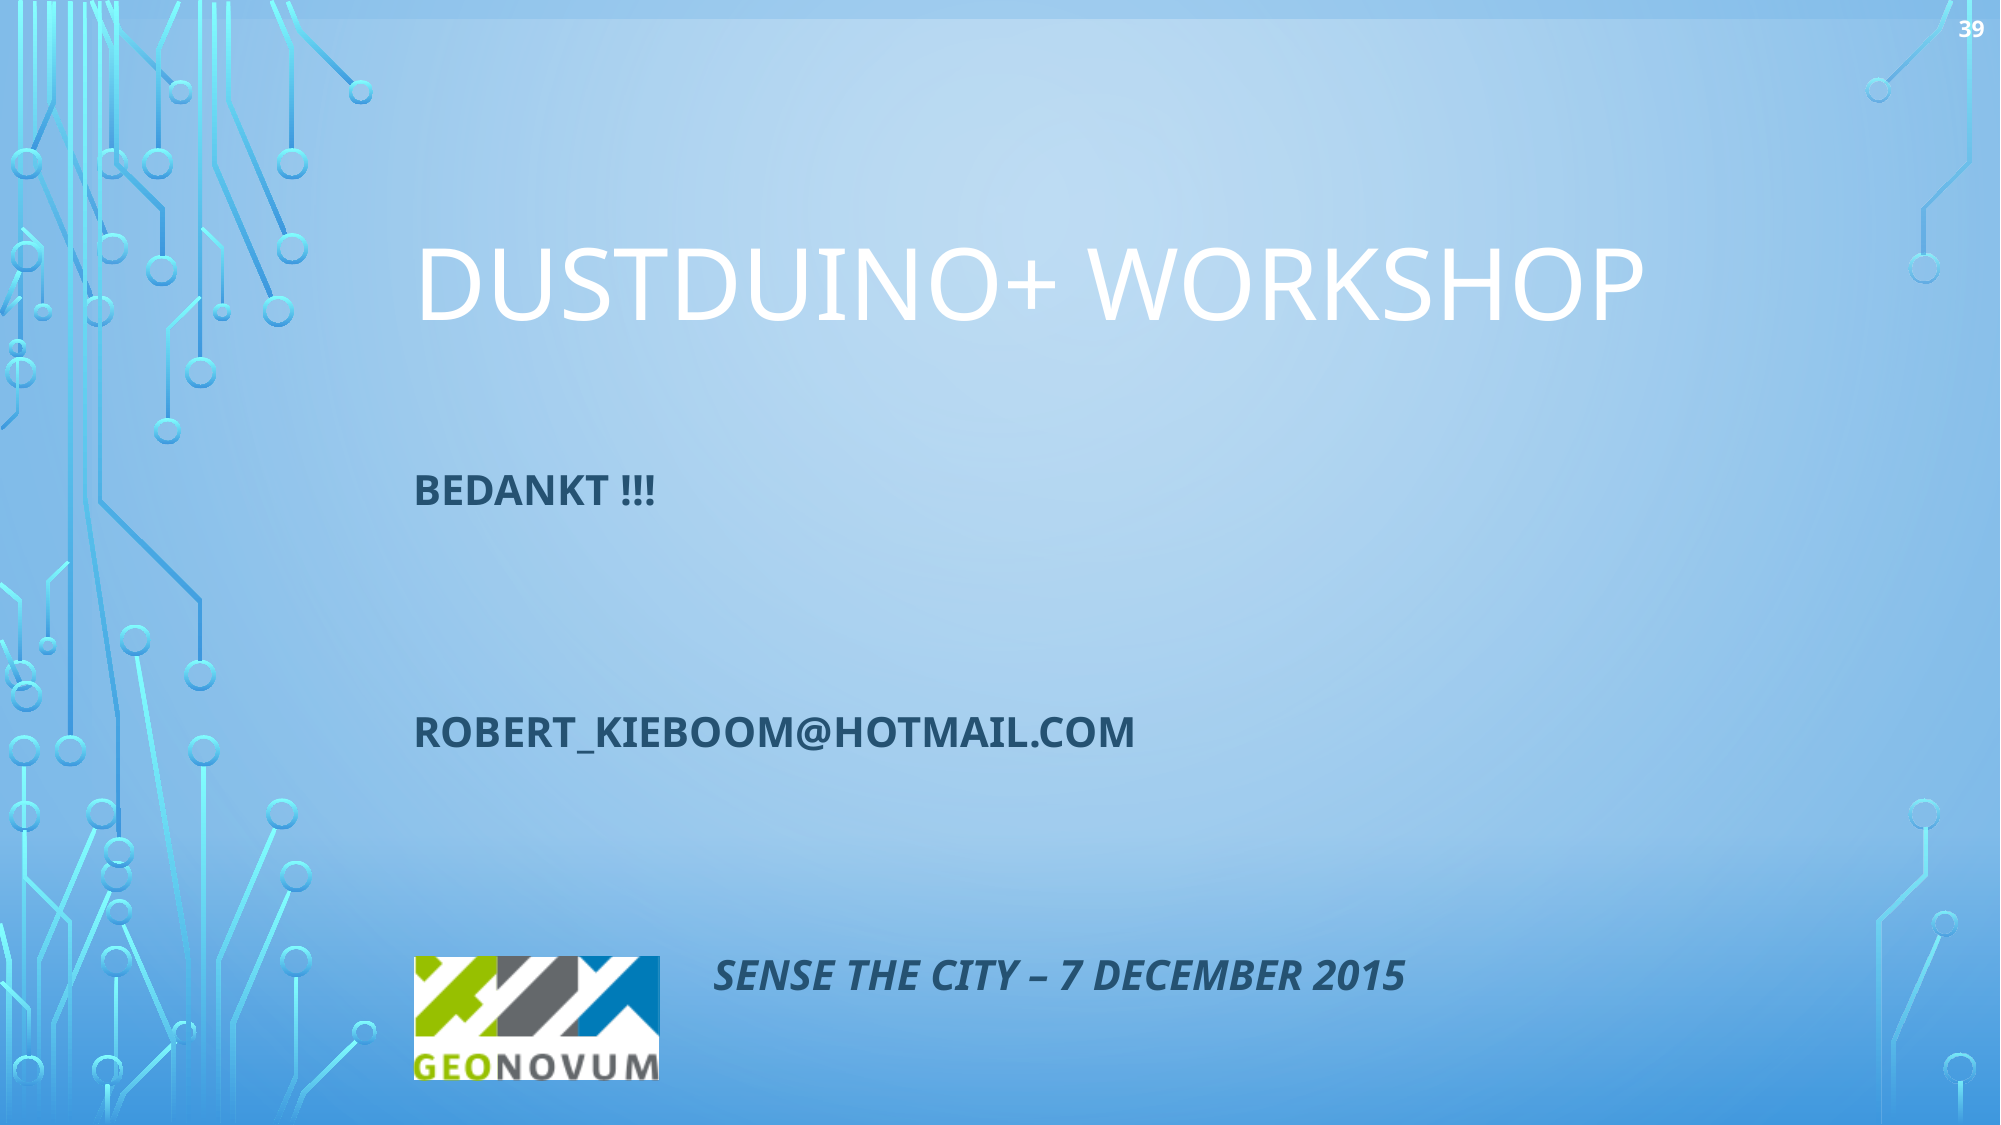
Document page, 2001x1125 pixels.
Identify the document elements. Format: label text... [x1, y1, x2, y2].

title Dustduino+ Workshop [398, 184, 1841, 350]
slide_number 39 [1873, 0, 2000, 60]
subtitle BEDANKT !!! Robert_kieboom@hotmail.com sense the city – 7 december 2015 [398, 375, 1841, 1049]
picture [413, 956, 660, 1081]
